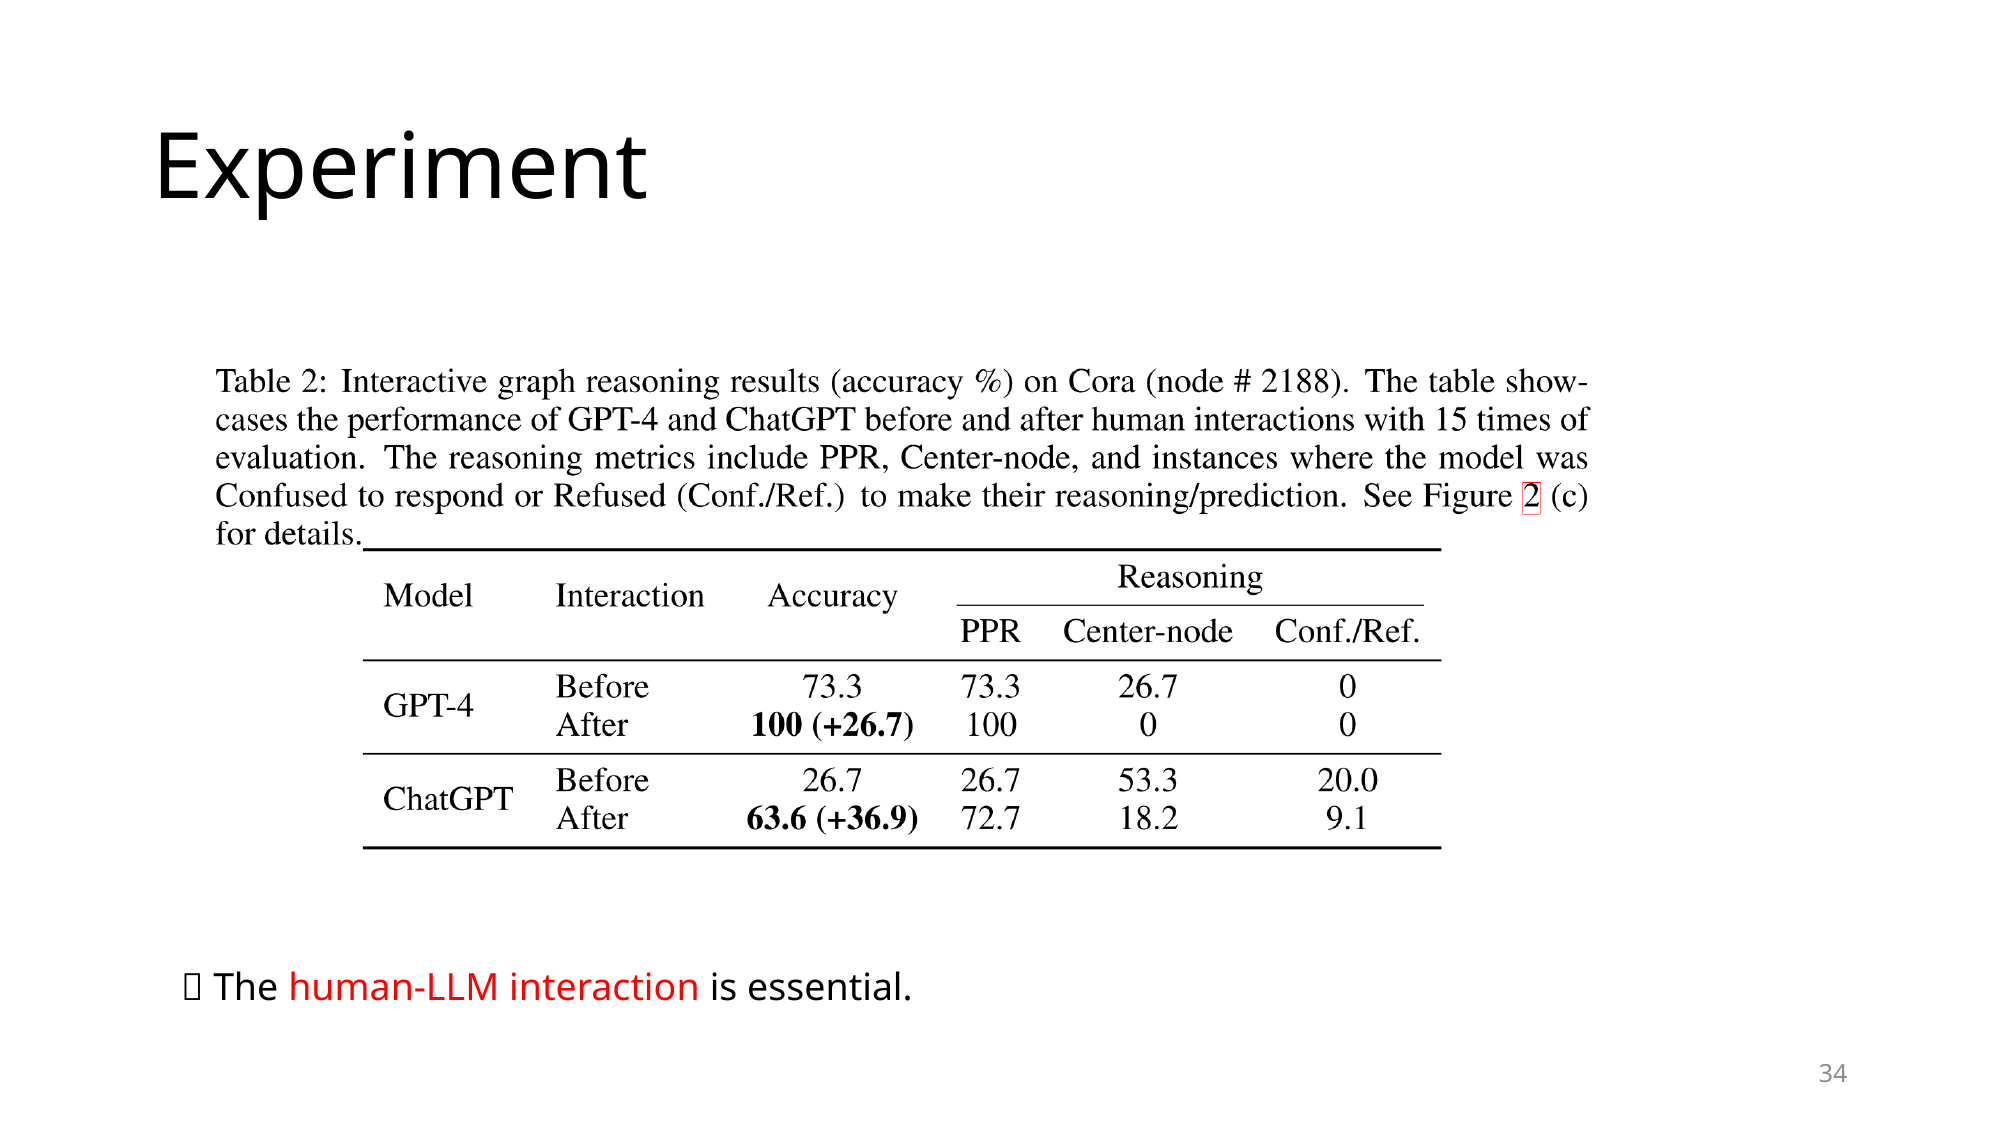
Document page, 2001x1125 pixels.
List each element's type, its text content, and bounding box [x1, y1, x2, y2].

text_box  The human-LLM interaction is essential. [166, 955, 928, 1016]
slide_number 34 [1412, 1044, 1863, 1105]
picture [200, 341, 1612, 870]
title Experiment [137, 59, 1863, 278]
